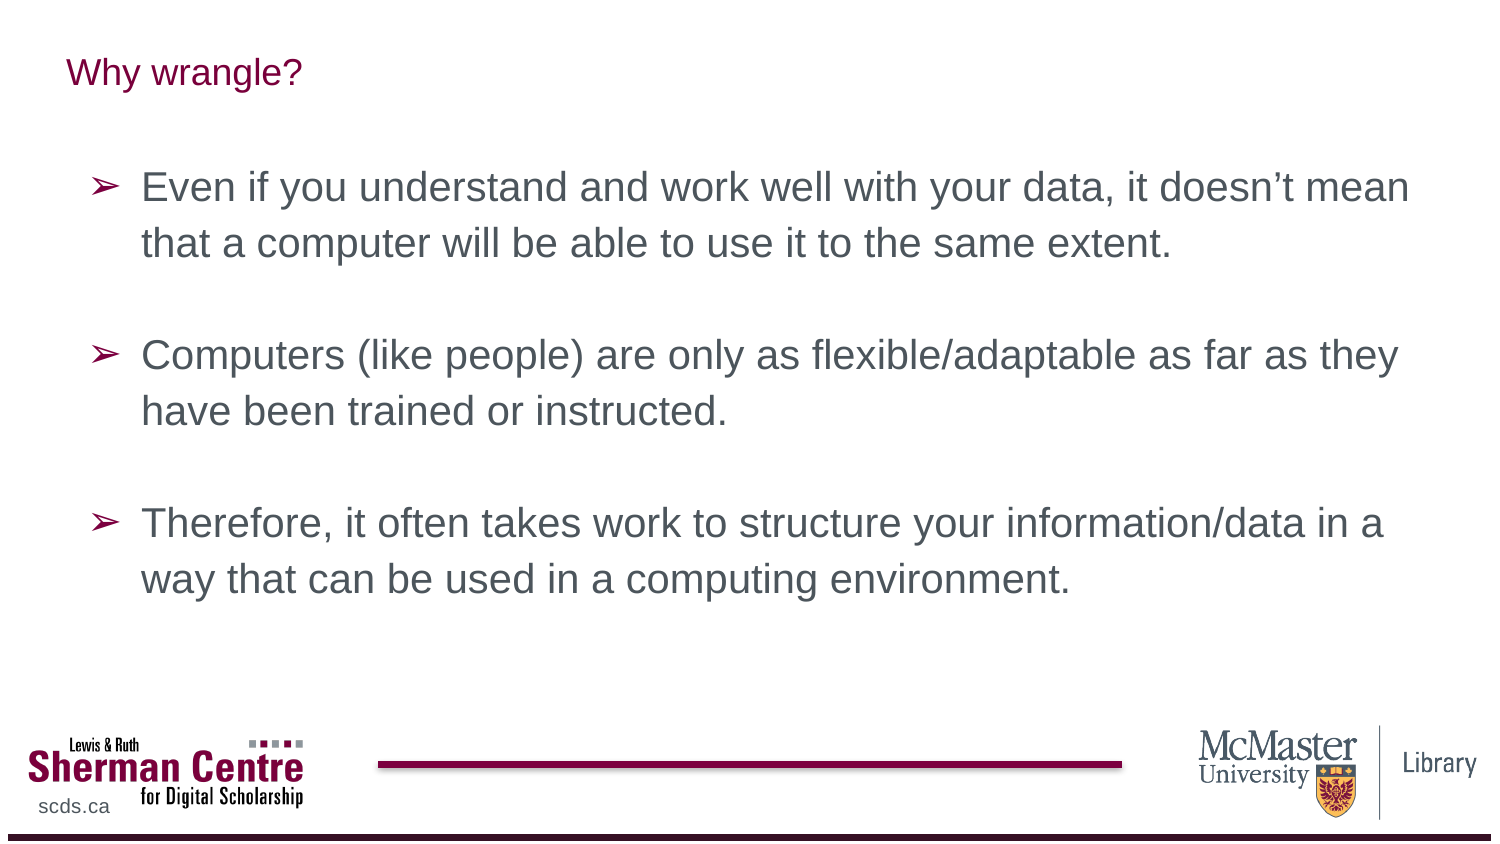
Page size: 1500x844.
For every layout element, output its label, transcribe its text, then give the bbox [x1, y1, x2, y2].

list Even if you understand and work well with your data, it doesn’t mean that a computer will be able to use it to the same extent. Computers (like people) are only as flexible/adaptable as far as they have been trained or instructed. Therefore, it often takes work to structure your information/data in a way that can be used in a computing environment. [51, 139, 1449, 700]
title Why wrangle? [51, 10, 1449, 113]
picture [1198, 725, 1477, 820]
picture [26, 689, 305, 833]
